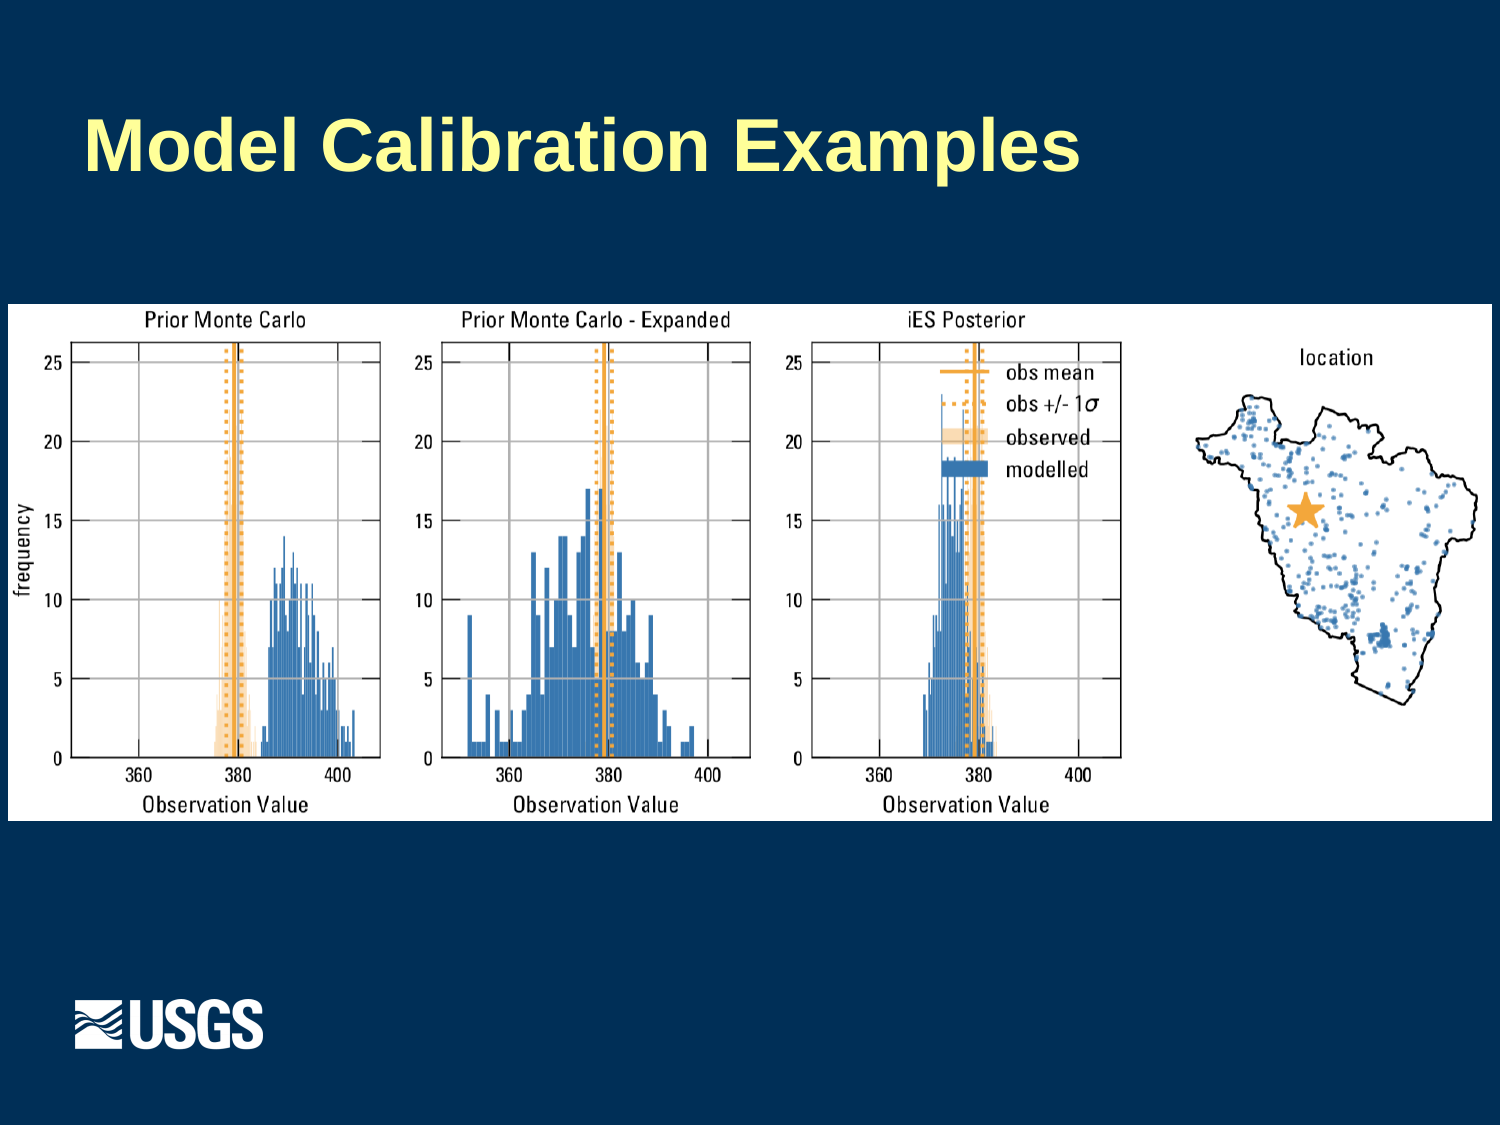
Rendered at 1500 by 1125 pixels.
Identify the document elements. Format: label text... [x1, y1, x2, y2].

title Model Calibration Examples [68, 47, 1432, 235]
picture [8, 303, 1492, 822]
